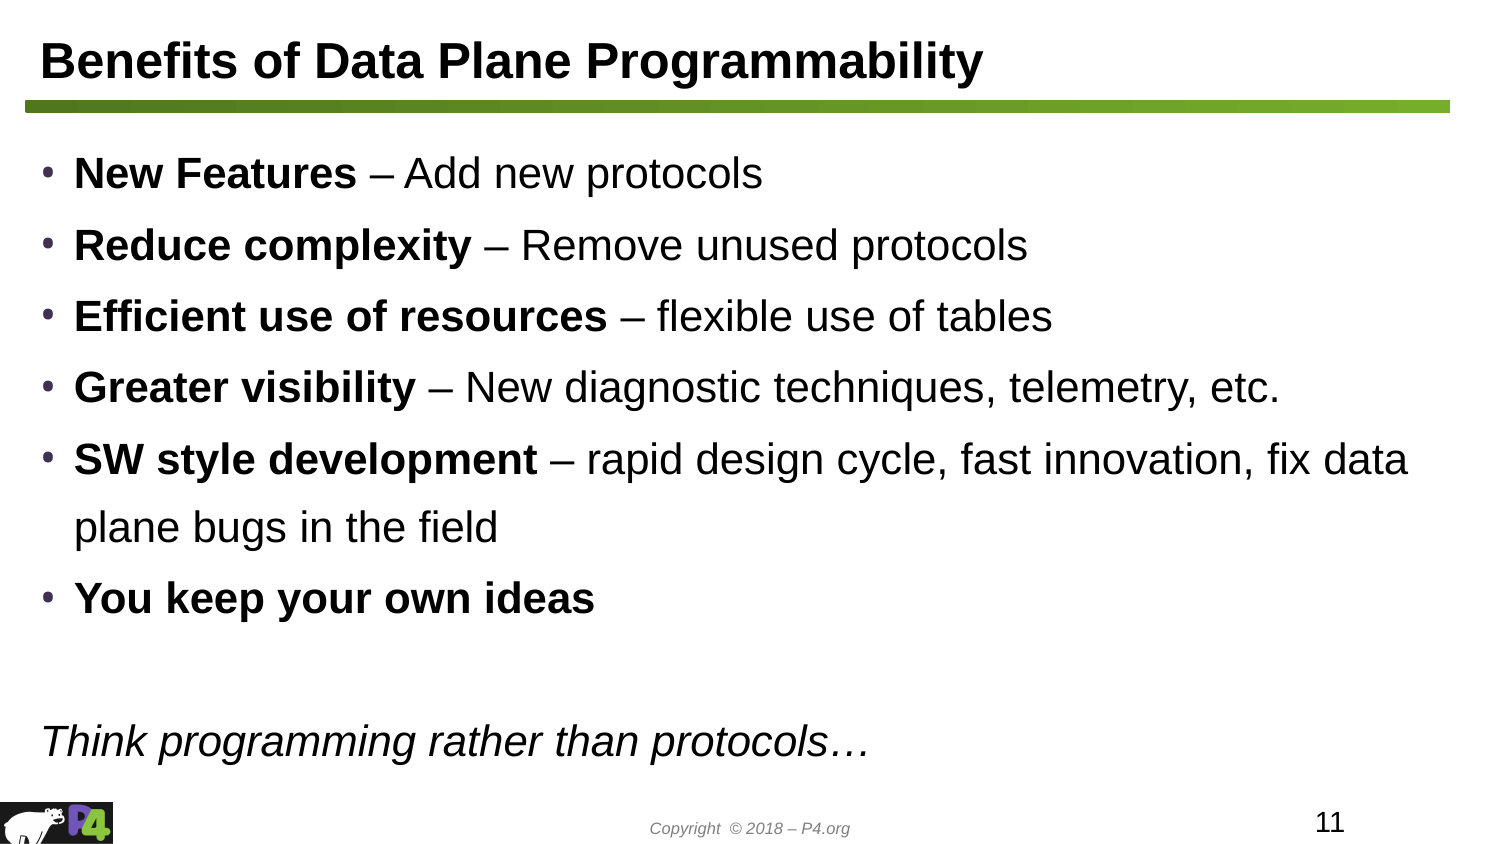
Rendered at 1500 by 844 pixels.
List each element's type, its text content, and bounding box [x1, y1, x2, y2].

slide_number ‹#› [1299, 808, 1475, 835]
picture [0, 802, 113, 844]
list New Features – Add new protocols Reduce complexity – Remove unused protocols Efficient use of resources – flexible use of tables Greater visibility – New diagnostic techniques, telemetry, etc. SW style development – rapid design cycle, fast innovation, fix data plane bugs in the field You keep your own ideas Think programming rather than protocols… [24, 121, 1450, 797]
title Benefits of Data Plane Programmability [24, 20, 1450, 100]
